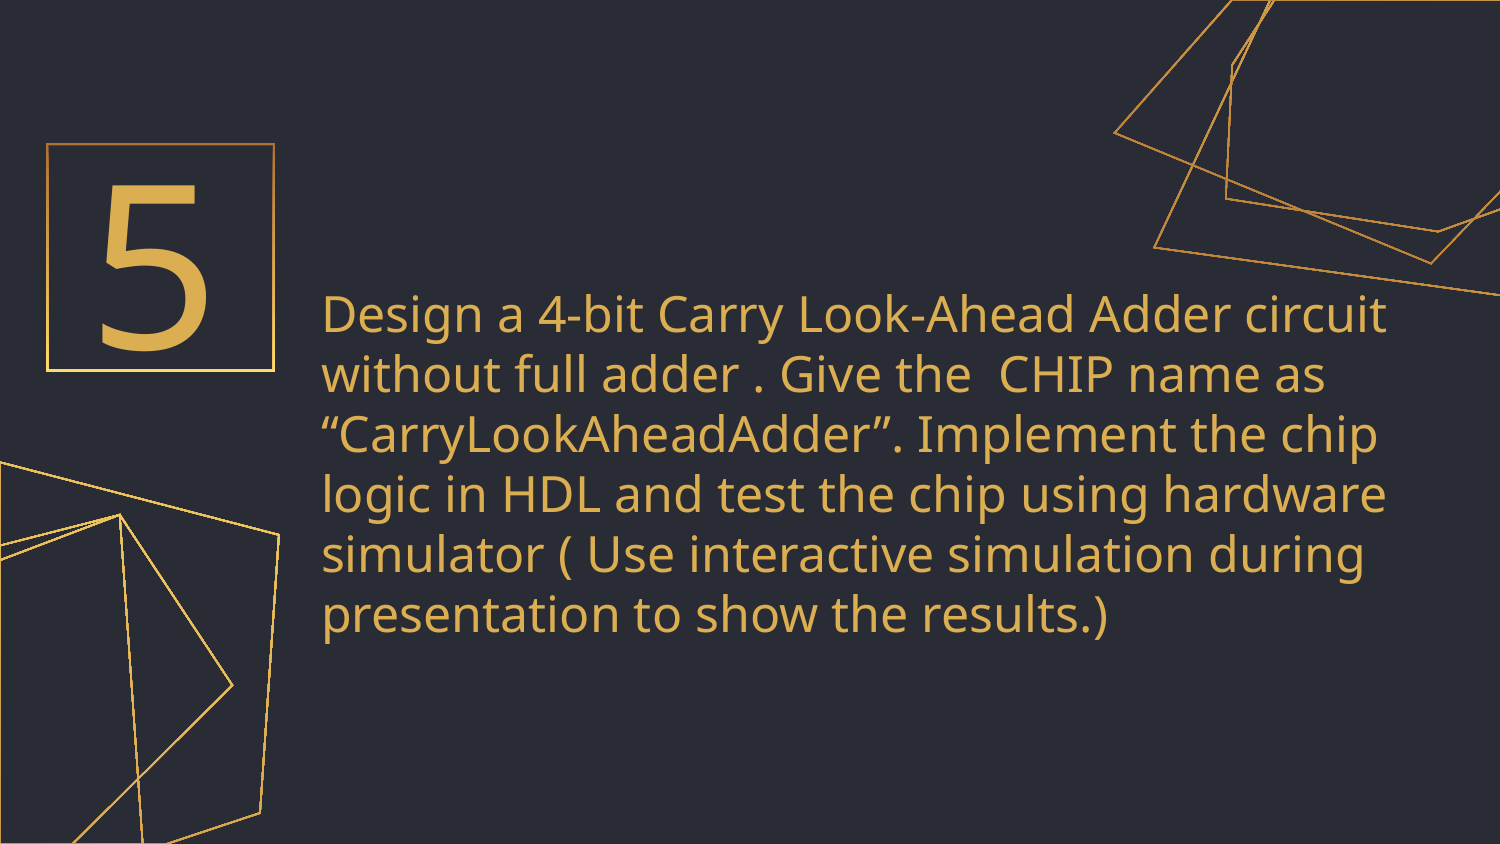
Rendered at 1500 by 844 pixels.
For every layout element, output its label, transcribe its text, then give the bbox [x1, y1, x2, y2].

title 5 [0, 150, 399, 365]
title Design a 4-bit Carry Look-Ahead Adder circuit without full adder . Give the CHIP name as “CarryLookAheadAdder”. Implement the chip logic in HDL and test the chip using hardware simulator ( Use interactive simulation during presentation to show the results.) [306, 371, 1465, 615]
text_box [46, 365, 276, 372]
text_box [46, 143, 276, 150]
